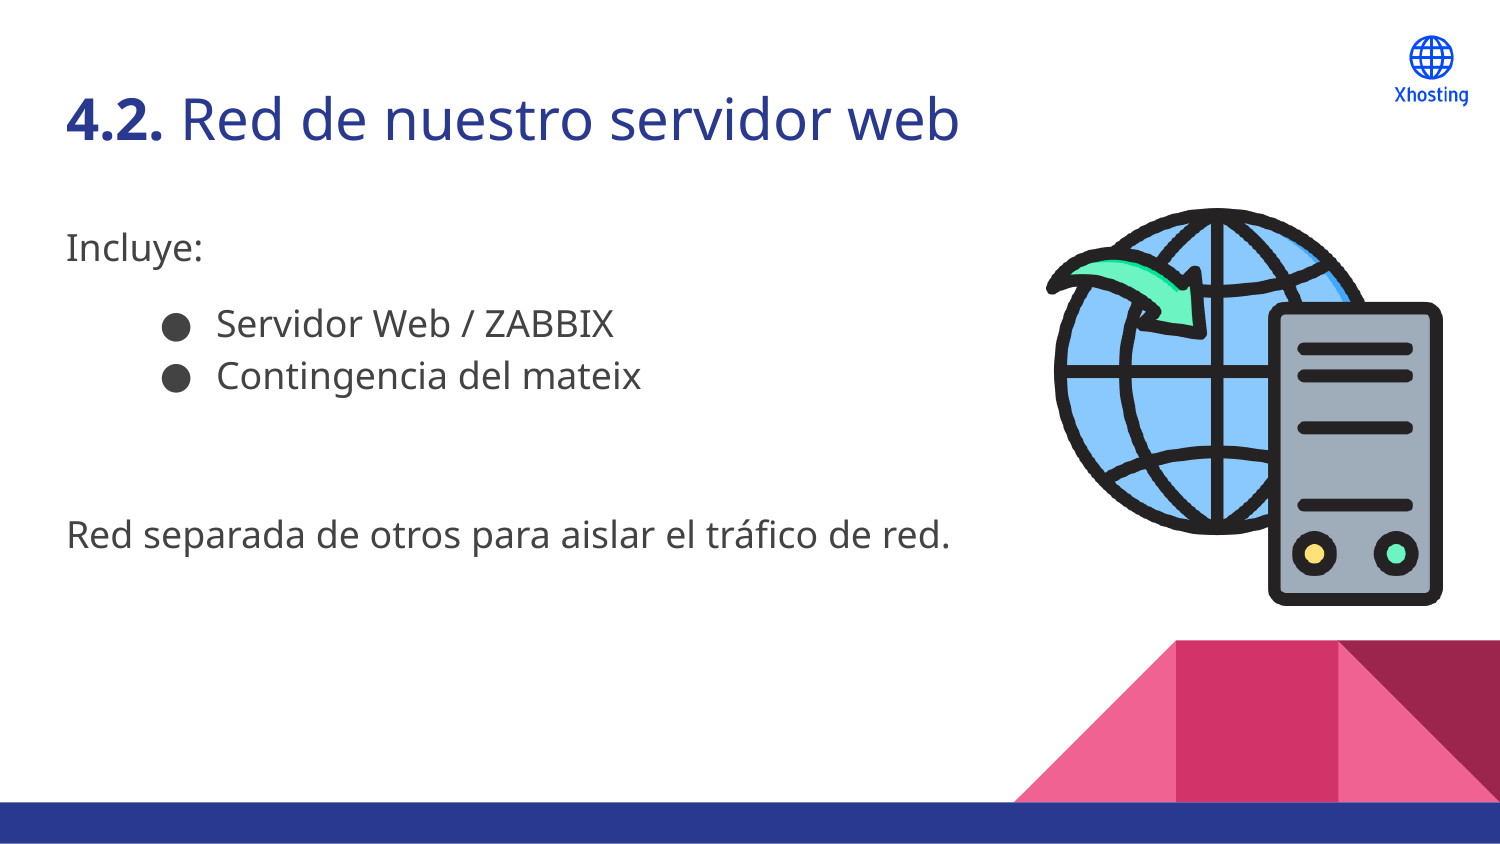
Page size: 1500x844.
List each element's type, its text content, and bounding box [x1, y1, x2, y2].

picture [1359, 0, 1500, 141]
list Incluye: Servidor Web / ZABBIX Contingencia del mateix Red separada de otros para aislar el tráfico de red. [51, 201, 1449, 750]
picture [1038, 201, 1450, 612]
title 4.2. Red de nuestro servidor web [51, 67, 1449, 167]
